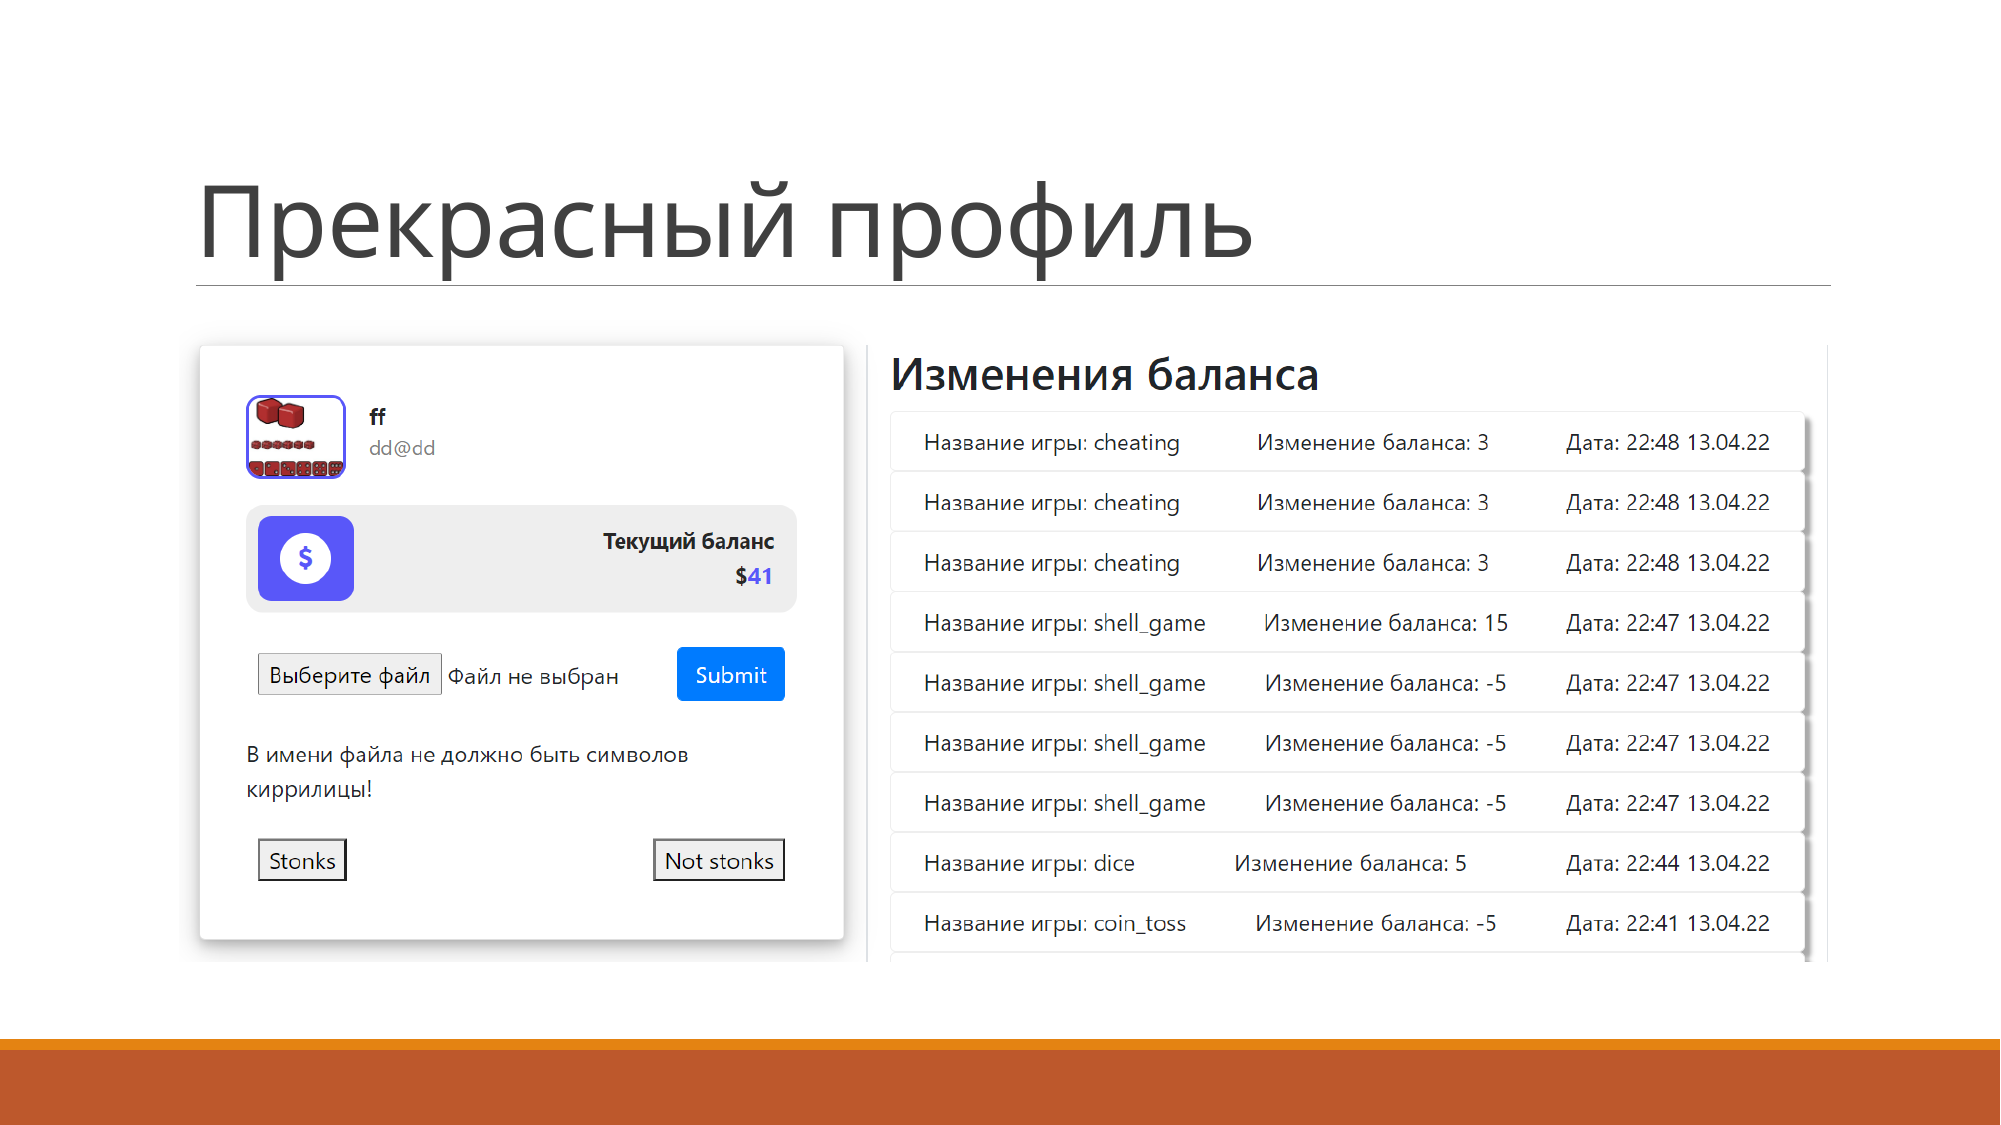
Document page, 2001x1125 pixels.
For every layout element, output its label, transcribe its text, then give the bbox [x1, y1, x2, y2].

title Прекрасный профиль [180, 47, 1830, 285]
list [179, 303, 1831, 962]
